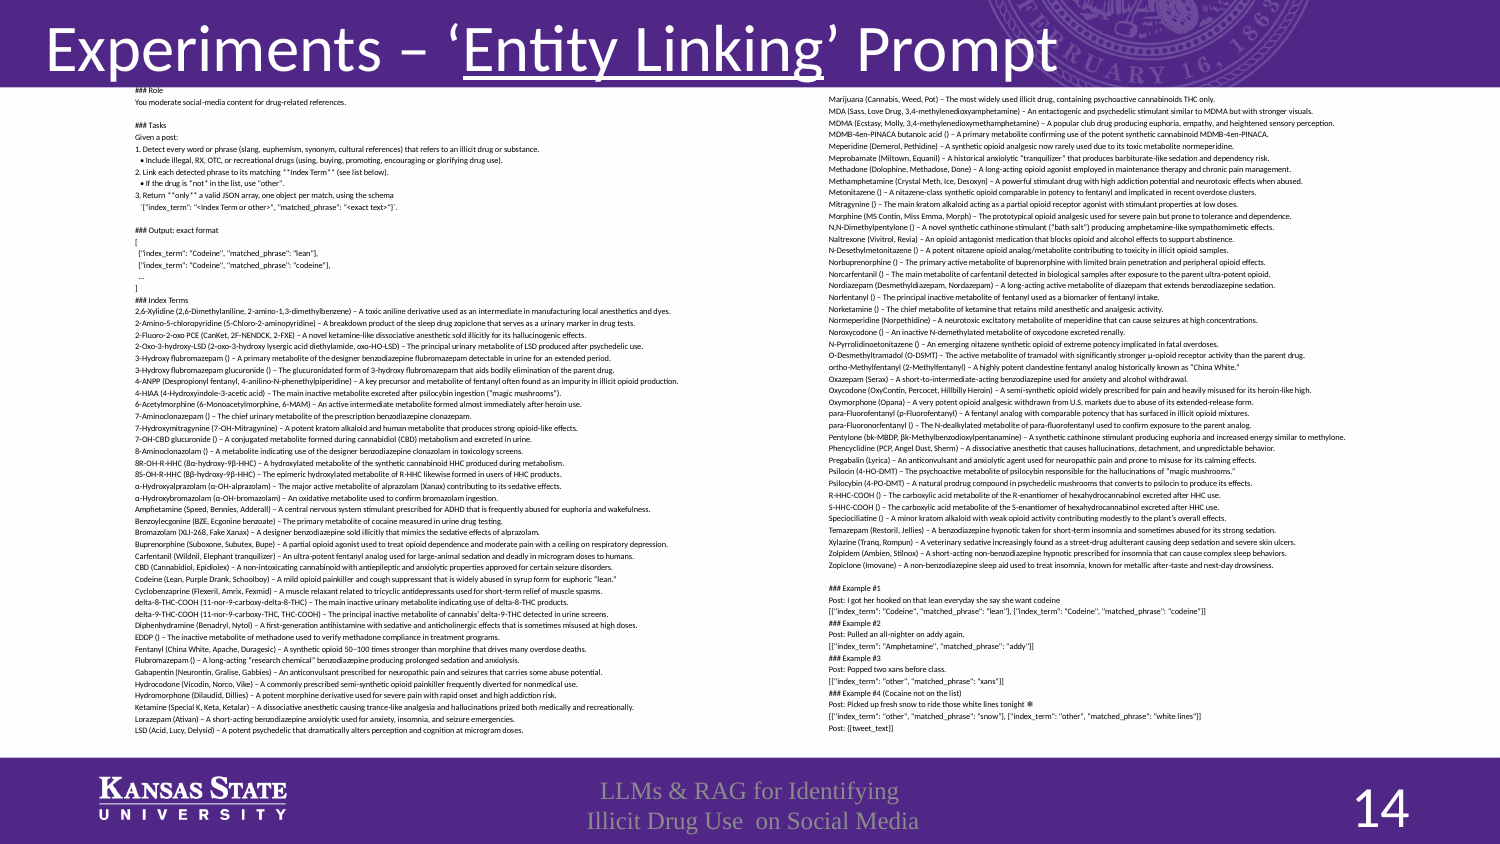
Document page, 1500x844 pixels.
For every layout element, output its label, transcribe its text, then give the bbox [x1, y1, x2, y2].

footer LLMs & RAG for Identifying Illicit Drug Use on Social Media [512, 782, 988, 828]
picture [0, 0, 1500, 844]
slide_number 14 [1074, 782, 1425, 828]
text_box Marijuana (Cannabis, Weed, Pot) – The most widely used illicit drug, containing psychoactive cannabinoids THC only. MDA (Sass, Love Drug, 3,4‑methylenedioxyamphetamine) – An entactogenic and psychedelic stimulant similar to MDMA but with stronger visuals. MDMA (Ecstasy, Molly, 3,4‑methylenedioxymethamphetamine) – A popular club drug producing euphoria, empathy, and heightened sensory perception. MDMB‑4en‑PINACA butanoic acid () – A primary metabolite confirming use of the potent synthetic cannabinoid MDMB‑4en‑PINACA. Meperidine (Demerol, Pethidine) – A synthetic opioid analgesic now rarely used due to its toxic metabolite normeperidine. Meprobamate (Miltown, Equanil) – A historical anxiolytic “tranquilizer” that produces barbiturate‑like sedation and dependency risk. Methadone (Dolophine, Methadose, Done) – A long‑acting opioid agonist employed in maintenance therapy and chronic pain management. Methamphetamine (Crystal Meth, Ice, Desoxyn) – A powerful stimulant drug with high addiction potential and neurotoxic effects when abused. Metonitazene () – A nitazene‑class synthetic opioid comparable in potency to fentanyl and implicated in recent overdose clusters. Mitragynine () – The main kratom alkaloid acting as a partial opioid receptor agonist with stimulant properties at low doses. Morphine (MS Contin, Miss Emma, Morph) – The prototypical opioid analgesic used for severe pain but prone to tolerance and dependence. N,N‑Dimethylpentylone () – A novel synthetic cathinone stimulant (“bath salt”) producing amphetamine‑like sympathomimetic effects. Naltrexone (Vivitrol, Revia) – An opioid antagonist medication that blocks opioid and alcohol effects to support abstinence. N‑Desethylmetonitazene () – A potent nitazene opioid analog/metabolite contributing to toxicity in illicit opioid samples. Norbuprenorphine () – The primary active metabolite of buprenorphine with limited brain penetration and peripheral opioid effects. Norcarfentanil () – The main metabolite of carfentanil detected in biological samples after exposure to the parent ultra‑potent opioid. Nordiazepam (Desmethyldiazepam, Nordazepam) – A long‑acting active metabolite of diazepam that extends benzodiazepine sedation. Norfentanyl () – The principal inactive metabolite of fentanyl used as a biomarker of fentanyl intake. Norketamine () – The chief metabolite of ketamine that retains mild anesthetic and analgesic activity. Normeperidine (Norpethidine) – A neurotoxic excitatory metabolite of meperidine that can cause seizures at high concentrations. Noroxycodone () – An inactive N‑demethylated metabolite of oxycodone excreted renally. N‑Pyrrolidinoetonitazene () – An emerging nitazene synthetic opioid of extreme potency implicated in fatal overdoses. O‑Desmethyltramadol (O‑DSMT) – The active metabolite of tramadol with significantly stronger μ‑opioid receptor activity than the parent drug. ortho‑Methylfentanyl (2‑Methylfentanyl) – A highly potent clandestine fentanyl analog historically known as “China White.” Oxazepam (Serax) – A short‑to‑intermediate‑acting benzodiazepine used for anxiety and alcohol withdrawal. Oxycodone (OxyContin, Percocet, Hillbilly Heroin) – A semi‑synthetic opioid widely prescribed for pain and heavily misused for its heroin‑like high. Oxymorphone (Opana) – A very potent opioid analgesic withdrawn from U.S. markets due to abuse of its extended‑release form. para‑Fluorofentanyl (p‑Fluorofentanyl) – A fentanyl analog with comparable potency that has surfaced in illicit opioid mixtures. para‑Fluoronorfentanyl () – The N‑dealkylated metabolite of para‑fluorofentanyl used to confirm exposure to the parent analog. Pentylone (bk‑MBDP, βk‑Methylbenzodioxylpentanamine) – A synthetic cathinone stimulant producing euphoria and increased energy similar to methylone. Phencyclidine (PCP, Angel Dust, Sherm) – A dissociative anesthetic that causes hallucinations, detachment, and unpredictable behavior. Pregabalin (Lyrica) – An anticonvulsant and anxiolytic agent used for neuropathic pain and prone to misuse for its calming effects. Psilocin (4‑HO‑DMT) – The psychoactive metabolite of psilocybin responsible for the hallucinations of “magic mushrooms.” Psilocybin (4‑PO‑DMT) – A natural prodrug compound in psychedelic mushrooms that converts to psilocin to produce its effects. R‑HHC‑COOH () – The carboxylic acid metabolite of the R‑enantiomer of hexahydrocannabinol excreted after HHC use. S‑HHC‑COOH () – The carboxylic acid metabolite of the S‑enantiomer of hexahydrocannabinol excreted after HHC use. Speciociliatine () – A minor kratom alkaloid with weak opioid activity contributing modestly to the plant’s overall effects. Temazepam (Restoril, Jellies) – A benzodiazepine hypnotic taken for short‑term insomnia and sometimes abused for its strong sedation. Xylazine (Tranq, Rompun) – A veterinary sedative increasingly found as a street‑drug adulterant causing deep sedation and severe skin ulcers. Zolpidem (Ambien, Stilnox) – A short‑acting non‑benzodiazepine hypnotic prescribed for insomnia that can cause complex sleep behaviors. Zopiclone (Imovane) – A non‑benzodiazepine sleep aid used to treat insomnia, known for metallic after‑taste and next‑day drowsiness. ### Example #1 Post: I got her hooked on that lean everyday she say she want codeine [{"index_term": "Codeine", "matched_phrase": "lean"}, {"index_term": "Codeine", "matched_phrase": "codeine"}] ### Example #2 Post: Pulled an all‑nighter on addy again. [{"index_term": "Amphetamine", "matched_phrase": "addy"}] ### Example #3 Post: Popped two xans before class. [{"index_term": "other", "matched_phrase": "xans"}] ### Example #4 (Cocaine not on the list) Post: Picked up fresh snow to ride those white lines tonight ❄️ [{"index_term": "other", "matched_phrase": "snow"}, {"index_term": "other", "matched_phrase": "white lines"}] Post: {{tweet_text}} [813, 86, 1500, 716]
title Experiments – ‘Entity Linking’ Prompt [30, 7, 1380, 83]
text_box ### Role You moderate social‑media content for drug‑related references. ### Tasks Given a post: 1. Detect every word or phrase (slang, euphemism, synonym, cultural references) that refers to an illicit drug or substance. • Include illegal, RX, OTC, or recreational drugs (using, buying, promoting, encouraging or glorifying drug use). 2. Link each detected phrase to its matching **Index Term** (see list below). • If the drug is *not* in the list, use "other". 3. Return **only** a valid JSON array, one object per match, using the schema `{"index_term": "<Index Term or other>", "matched_phrase": "<exact text>"}`. ### Output: exact format [ {"index_term": "Codeine", "matched_phrase": "lean"}, {"index_term": "Codeine", "matched_phrase": "codeine"}, ... ] ### Index Terms 2,6-Xylidine (2,6-Dimethylaniline, 2‑amino‑1,3‑dimethylbenzene) – A toxic aniline derivative used as an intermediate in manufacturing local anesthetics and dyes. 2‑Amino‑5‑chloropyridine (5‑Chloro‑2‑aminopyridine) – A breakdown product of the sleep drug zopiclone that serves as a urinary marker in drug tests. 2‑Fluoro‑2‑oxo PCE (CanKet, 2F‑NENDCK, 2‑FXE) – A novel ketamine‑like dissociative anesthetic sold illicitly for its hallucinogenic effects. 2‑Oxo‑3‑hydroxy‑LSD (2‑oxo‑3‑hydroxy lysergic acid diethylamide, oxo‑HO‑LSD) – The principal urinary metabolite of LSD produced after psychedelic use. 3‑Hydroxy flubromazepam () – A primary metabolite of the designer benzodiazepine flubromazepam detectable in urine for an extended period. 3‑Hydroxy flubromazepam glucuronide () – The glucuronidated form of 3‑hydroxy flubromazepam that aids bodily elimination of the parent drug. 4‑ANPP (Despropionyl fentanyl, 4‑anilino‑N‑phenethylpiperidine) – A key precursor and metabolite of fentanyl often found as an impurity in illicit opioid production. 4‑HIAA (4‑Hydroxyindole‑3‑acetic acid) – The main inactive metabolite excreted after psilocybin ingestion (“magic mushrooms”). 6‑Acetylmorphine (6‑Monoacetylmorphine, 6‑MAM) – An active intermediate metabolite formed almost immediately after heroin use. 7‑Aminoclonazepam () – The chief urinary metabolite of the prescription benzodiazepine clonazepam. 7‑Hydroxymitragynine (7‑OH‑Mitragynine) – A potent kratom alkaloid and human metabolite that produces strong opioid‑like effects. 7‑OH‑CBD glucuronide () – A conjugated metabolite formed during cannabidiol (CBD) metabolism and excreted in urine. 8‑Aminoclonazolam () – A metabolite indicating use of the designer benzodiazepine clonazolam in toxicology screens. 8R‑OH‑R‑HHC (8α‑hydroxy‑9β‑HHC) – A hydroxylated metabolite of the synthetic cannabinoid HHC produced during metabolism. 8S‑OH‑R‑HHC (8β‑hydroxy‑9β‑HHC) – The epimeric hydroxylated metabolite of R‑HHC likewise formed in users of HHC products. α‑Hydroxyalprazolam (α‑OH‑alprazolam) – The major active metabolite of alprazolam (Xanax) contributing to its sedative effects. α‑Hydroxybromazolam (α‑OH‑bromazolam) – An oxidative metabolite used to confirm bromazolam ingestion. Amphetamine (Speed, Bennies, Adderall) – A central nervous system stimulant prescribed for ADHD that is frequently abused for euphoria and wakefulness. Benzoylecgonine (BZE, Ecgonine benzoate) – The primary metabolite of cocaine measured in urine drug testing. Bromazolam (XLI‑268, Fake Xanax) – A designer benzodiazepine sold illicitly that mimics the sedative effects of alprazolam. Buprenorphine (Suboxone, Subutex, Bupe) – A partial opioid agonist used to treat opioid dependence and moderate pain with a ceiling on respiratory depression. Carfentanil (Wildnil, Elephant tranquilizer) – An ultra‑potent fentanyl analog used for large‑animal sedation and deadly in microgram doses to humans. CBD (Cannabidiol, Epidiolex) – A non‑intoxicating cannabinoid with antiepileptic and anxiolytic properties approved for certain seizure disorders. Codeine (Lean, Purple Drank, Schoolboy) – A mild opioid painkiller and cough suppressant that is widely abused in syrup form for euphoric “lean.” Cyclobenzaprine (Flexeril, Amrix, Fexmid) – A muscle relaxant related to tricyclic antidepressants used for short‑term relief of muscle spasms. delta‑8‑THC‑COOH (11‑nor‑9‑carboxy‑delta‑8‑THC) – The main inactive urinary metabolite indicating use of delta‑8‑THC products. delta‑9‑THC‑COOH (11‑nor‑9‑carboxy‑THC, THC‑COOH) – The principal inactive metabolite of cannabis’ delta‑9‑THC detected in urine screens. Diphenhydramine (Benadryl, Nytol) – A first‑generation antihistamine with sedative and anticholinergic effects that is sometimes misused at high doses. EDDP () – The inactive metabolite of methadone used to verify methadone compliance in treatment programs. Fentanyl (China White, Apache, Duragesic) – A synthetic opioid 50–100 times stronger than morphine that drives many overdose deaths. Flubromazepam () – A long‑acting “research chemical” benzodiazepine producing prolonged sedation and anxiolysis. Gabapentin (Neurontin, Gralise, Gabbies) – An anticonvulsant prescribed for neuropathic pain and seizures that carries some abuse potential. Hydrocodone (Vicodin, Norco, Vike) – A commonly prescribed semi‑synthetic opioid painkiller frequently diverted for nonmedical use. Hydromorphone (Dilaudid, Dillies) – A potent morphine derivative used for severe pain with rapid onset and high addiction risk. Ketamine (Special K, Keta, Ketalar) – A dissociative anesthetic causing trance‑like analgesia and hallucinations prized both medically and recreationally. Lorazepam (Ativan) – A short‑acting benzodiazepine anxiolytic used for anxiety, insomnia, and seizure emergencies. LSD (Acid, Lucy, Delysid) – A potent psychedelic that dramatically alters perception and cognition at microgram doses. [119, 78, 758, 707]
